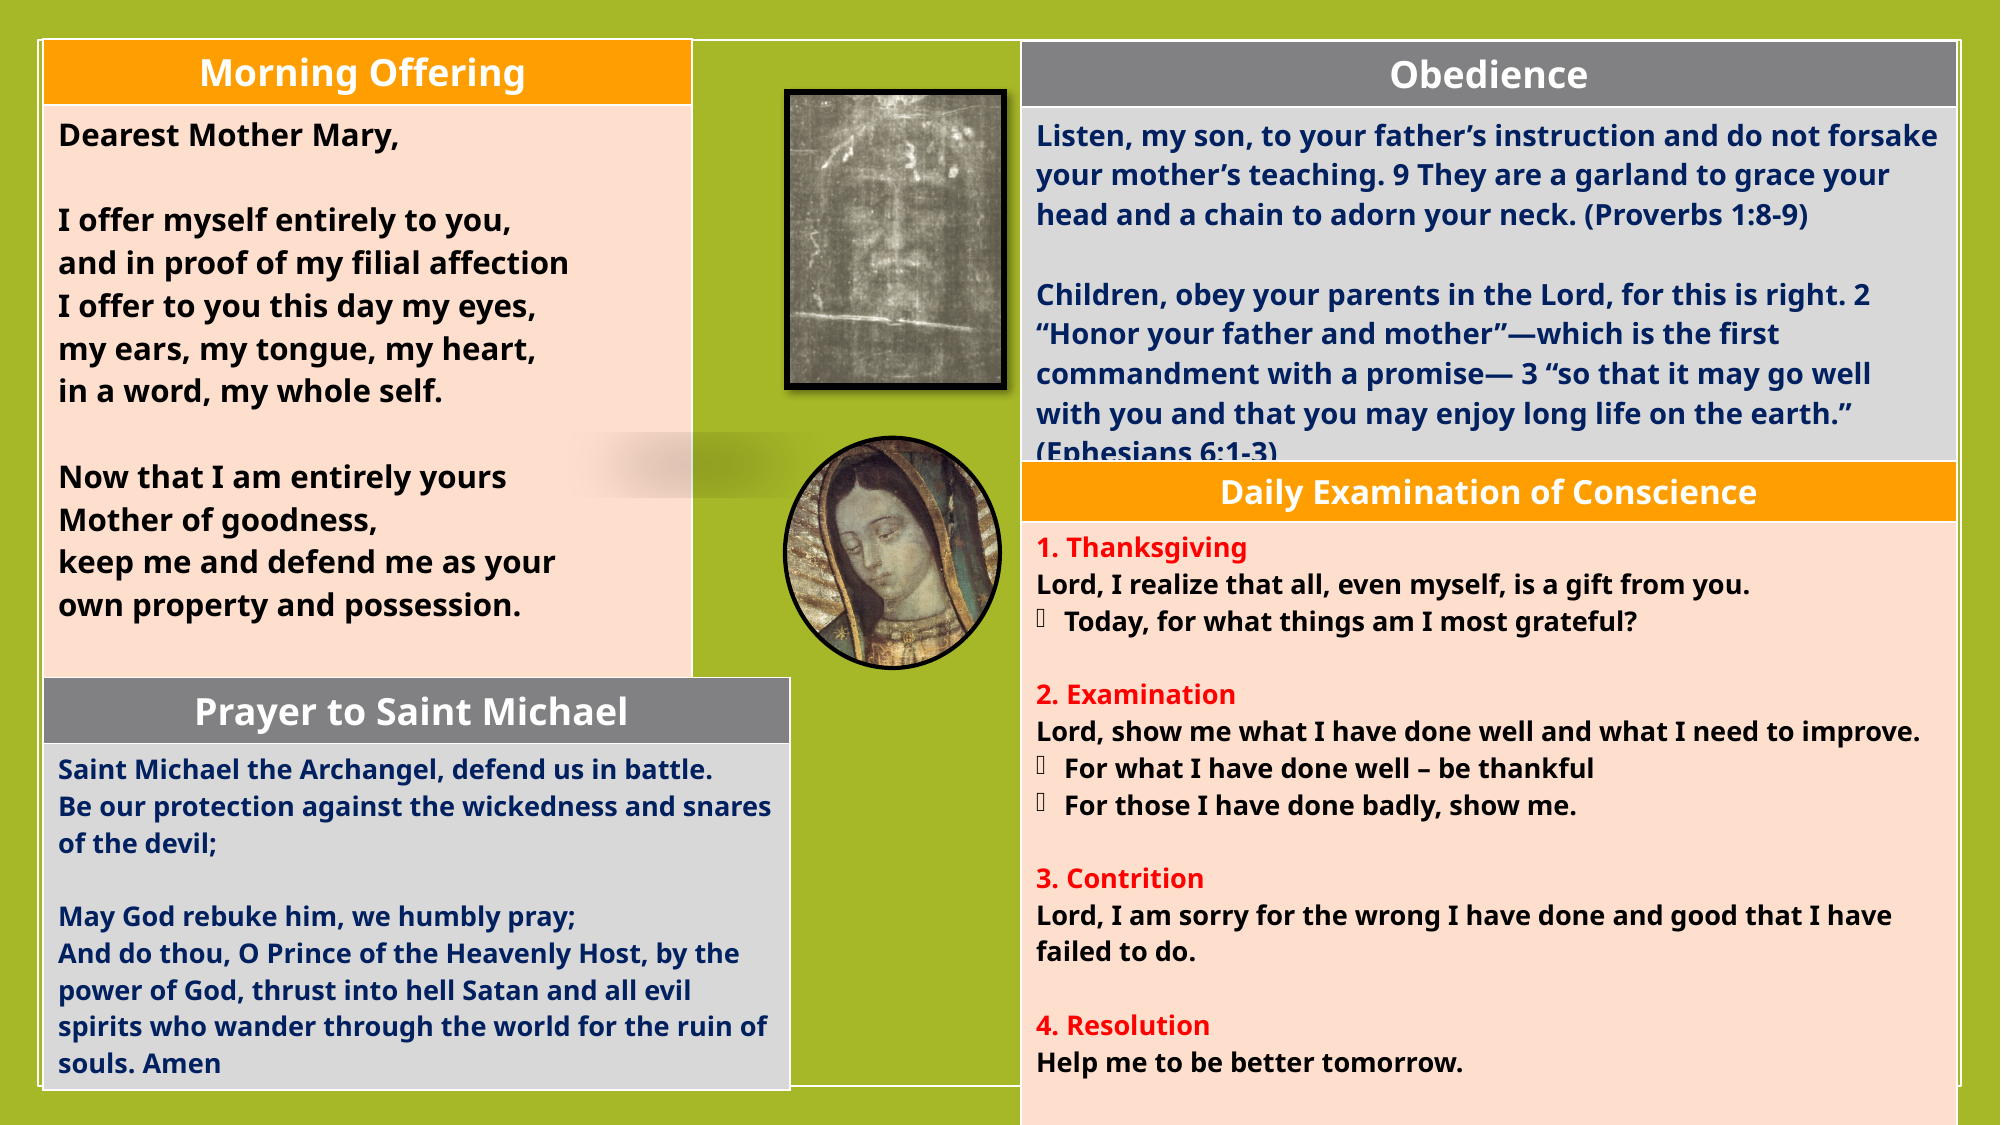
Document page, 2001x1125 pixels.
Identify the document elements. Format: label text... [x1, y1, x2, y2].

picture [789, 95, 1001, 384]
table_cell Listen, my son, to your father’s instruction and do not forsake your mother’s teaching. 9 They are a garland to grace your head and a chain to adorn your neck. (Proverbs 1:8-9) Children, obey your parents in the Lord, for this is right. 2 “Honor your father and mother”—which is the first commandment with a promise— 3 “so that it may go well with you and that you may enjoy long life on the earth.” (Ephesians 6:1-3) [1022, 108, 1956, 460]
table_header Morning Offering [44, 40, 691, 104]
table_header Daily Examination of Conscience [1022, 462, 1956, 521]
table_cell Dearest Mother Mary, I offer myself entirely to you, and in proof of my filial affection I offer to you this day my eyes, my ears, my tongue, my heart, in a word, my whole self. Now that I am entirely yours Mother of goodness, keep me and defend me as your own property and possession. Amen [44, 106, 691, 677]
table_cell 1. Thanksgiving Lord, I realize that all, even myself, is a gift from you. Today, for what things am I most grateful? 2. Examination Lord, show me what I have done well and what I need to improve. For what I have done well – be thankful For those I have done badly, show me. 3. Contrition Lord, I am sorry for the wrong I have done and good that I have failed to do. 4. Resolution Help me to be better tomorrow. Amen [1022, 523, 1956, 1125]
table_cell Saint Michael the Archangel, defend us in battle. Be our protection against the wickedness and snares of the devil; May God rebuke him, we humbly pray; And do thou, O Prince of the Heavenly Host, by the power of God, thrust into hell Satan and all evil spirits who wander through the world for the ruin of souls. Amen [44, 744, 789, 1089]
picture [784, 437, 1001, 669]
table_header Prayer to Saint Michael [44, 678, 789, 743]
table_header Obedience [1022, 42, 1956, 106]
